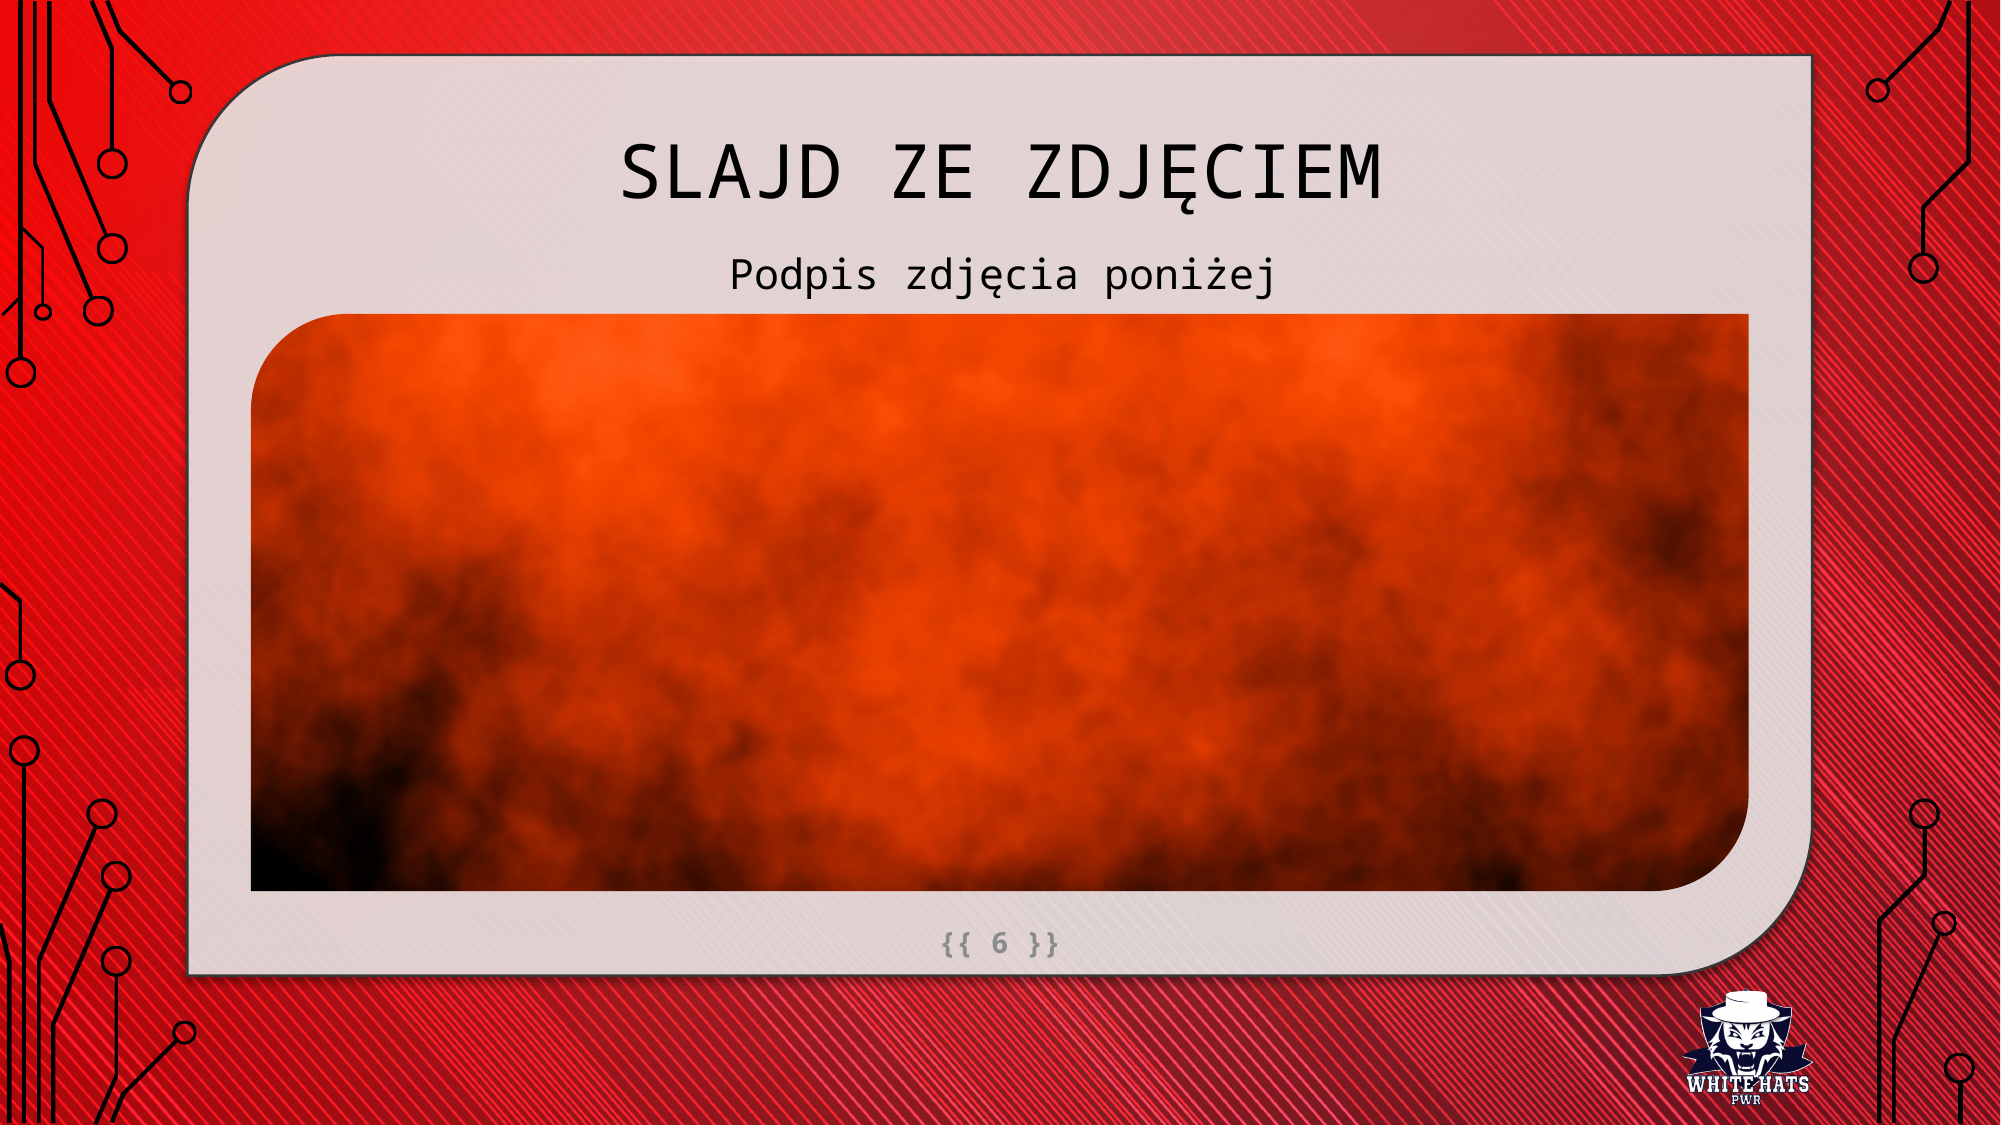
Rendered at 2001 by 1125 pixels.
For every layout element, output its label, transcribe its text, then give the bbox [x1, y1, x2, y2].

title Slajd ze zdjęciem [250, 117, 1749, 231]
picture [1675, 983, 1822, 1113]
text_box [185, 53, 1814, 977]
text_box {{ 6 }} [907, 913, 1092, 974]
picture [250, 313, 1749, 892]
list Podpis zdjęcia poniżej [255, 230, 1754, 716]
